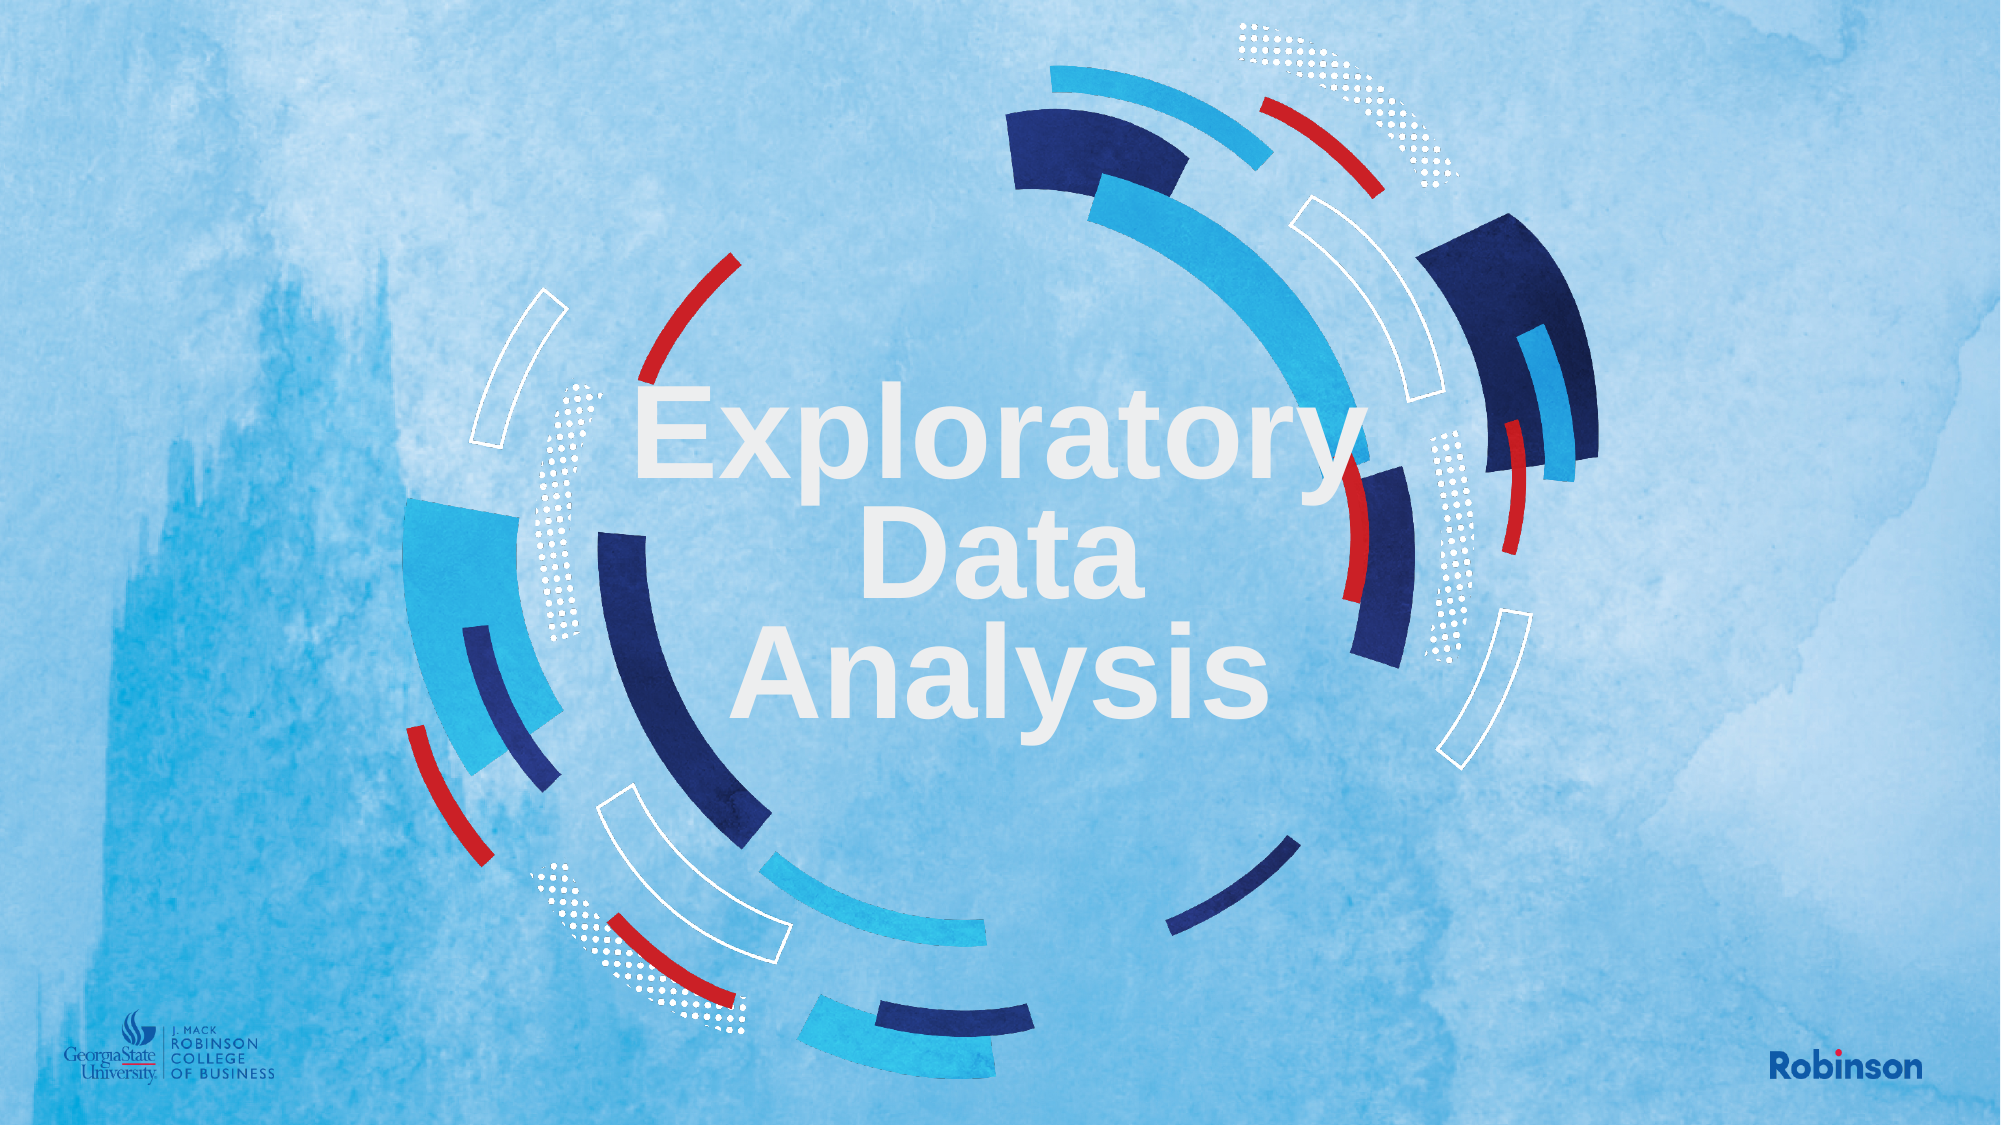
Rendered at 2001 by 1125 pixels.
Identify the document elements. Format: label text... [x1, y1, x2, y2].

title Exploratory Data Analysis [626, 380, 1374, 745]
picture [0, 0, 2001, 1125]
